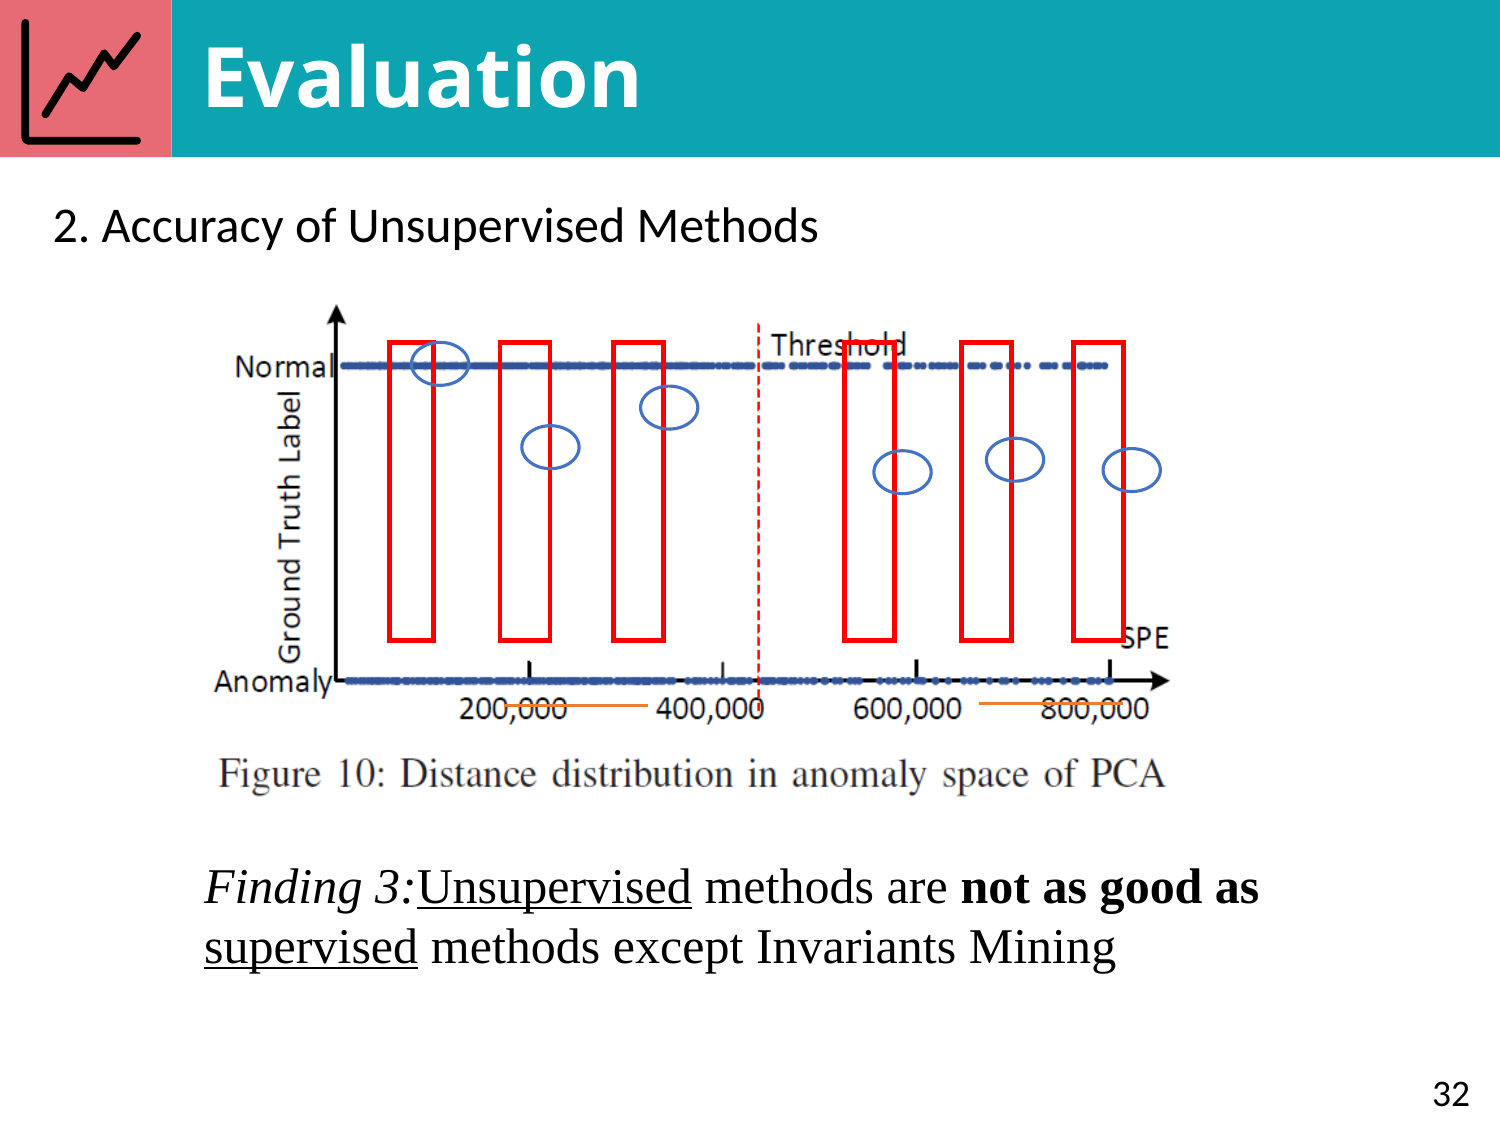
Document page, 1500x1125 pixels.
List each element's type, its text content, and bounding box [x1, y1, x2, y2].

text_box 2. Accuracy of Unsupervised Methods [37, 185, 835, 261]
slide_number 32 [1147, 1061, 1485, 1122]
picture [199, 288, 1190, 818]
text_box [25, 22, 138, 141]
text_box Finding 3:Unsupervised methods are not as good as supervised methods except Invariants Mining [189, 845, 1307, 981]
text_box [171, 0, 1500, 158]
text_box [0, 0, 171, 158]
text_box Evaluation [190, 20, 1422, 141]
